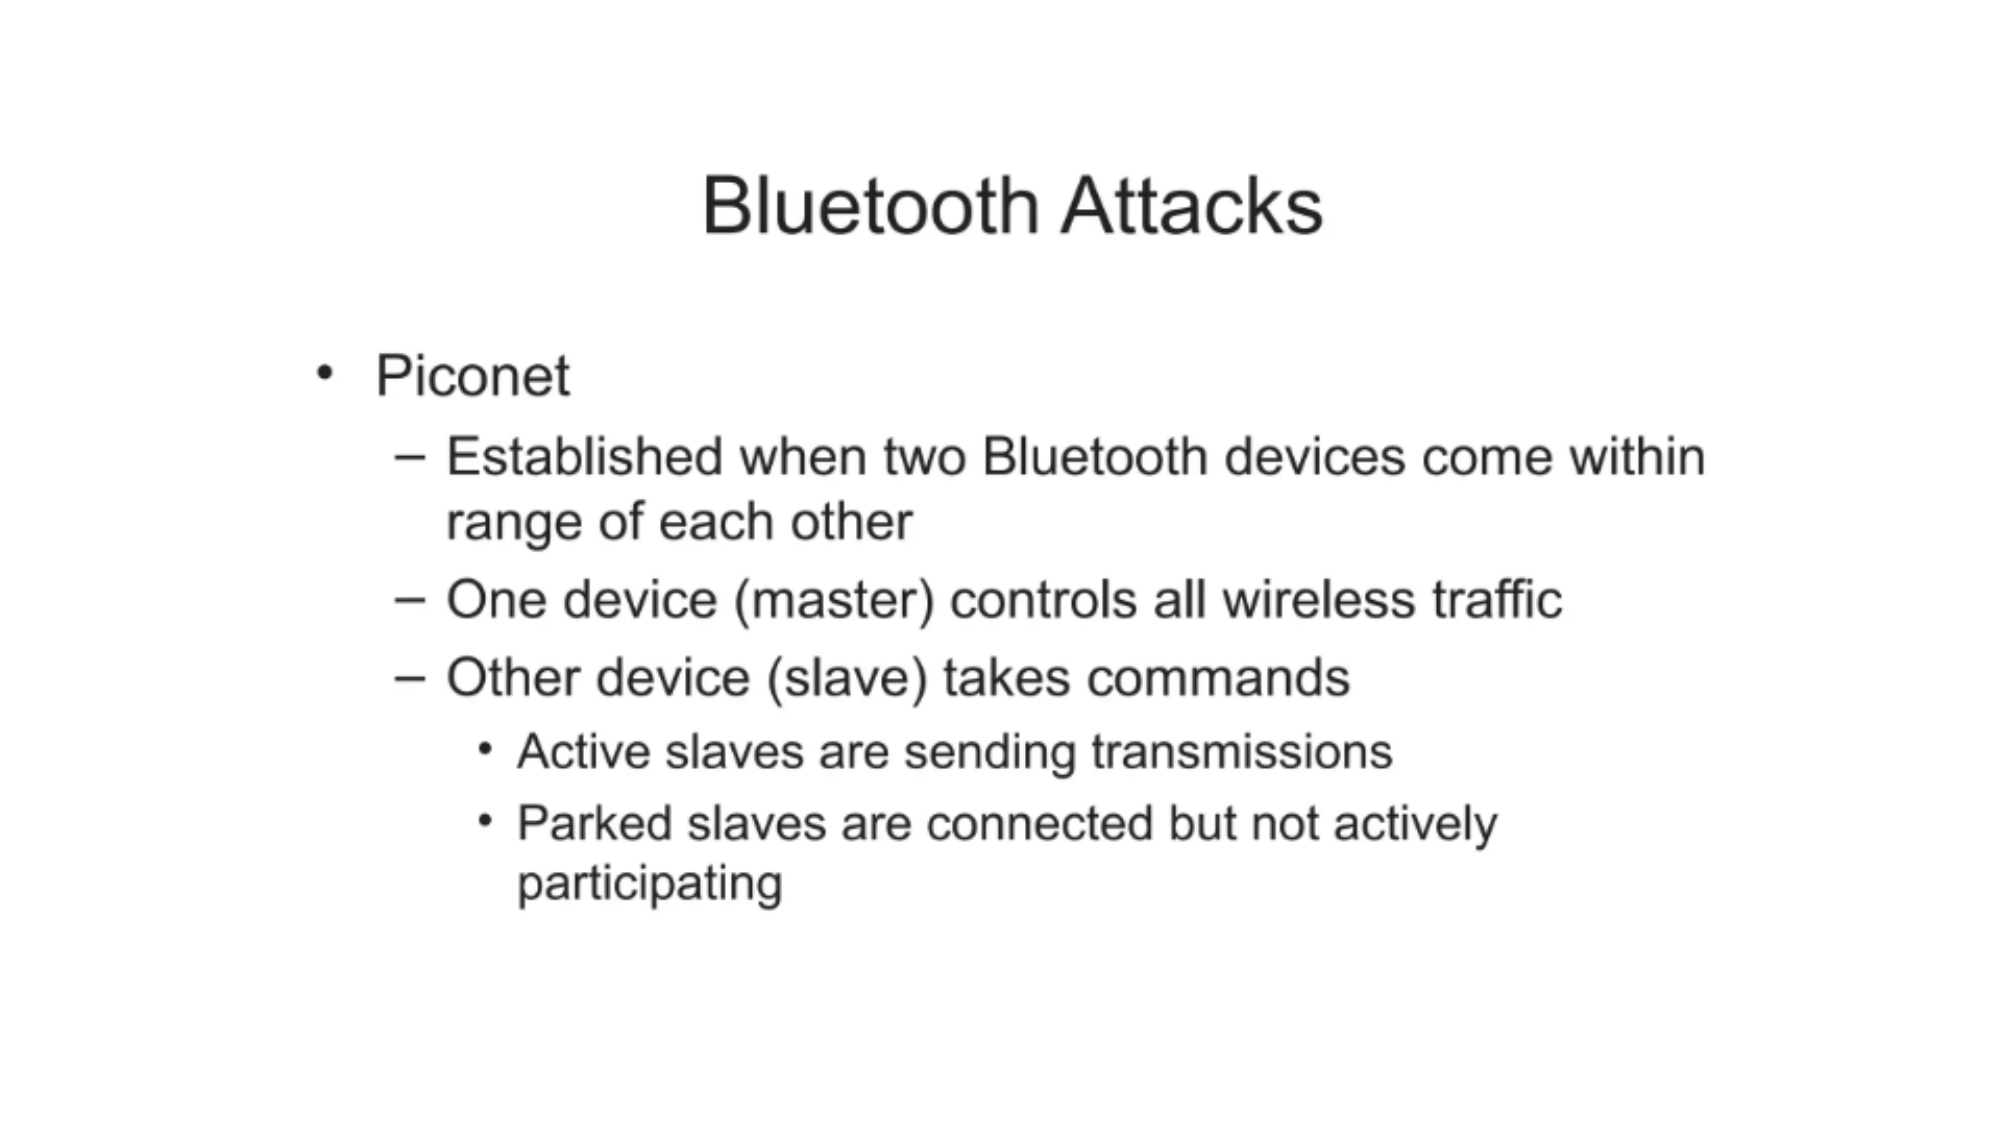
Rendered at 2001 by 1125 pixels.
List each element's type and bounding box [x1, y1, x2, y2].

picture [267, 85, 1733, 1040]
